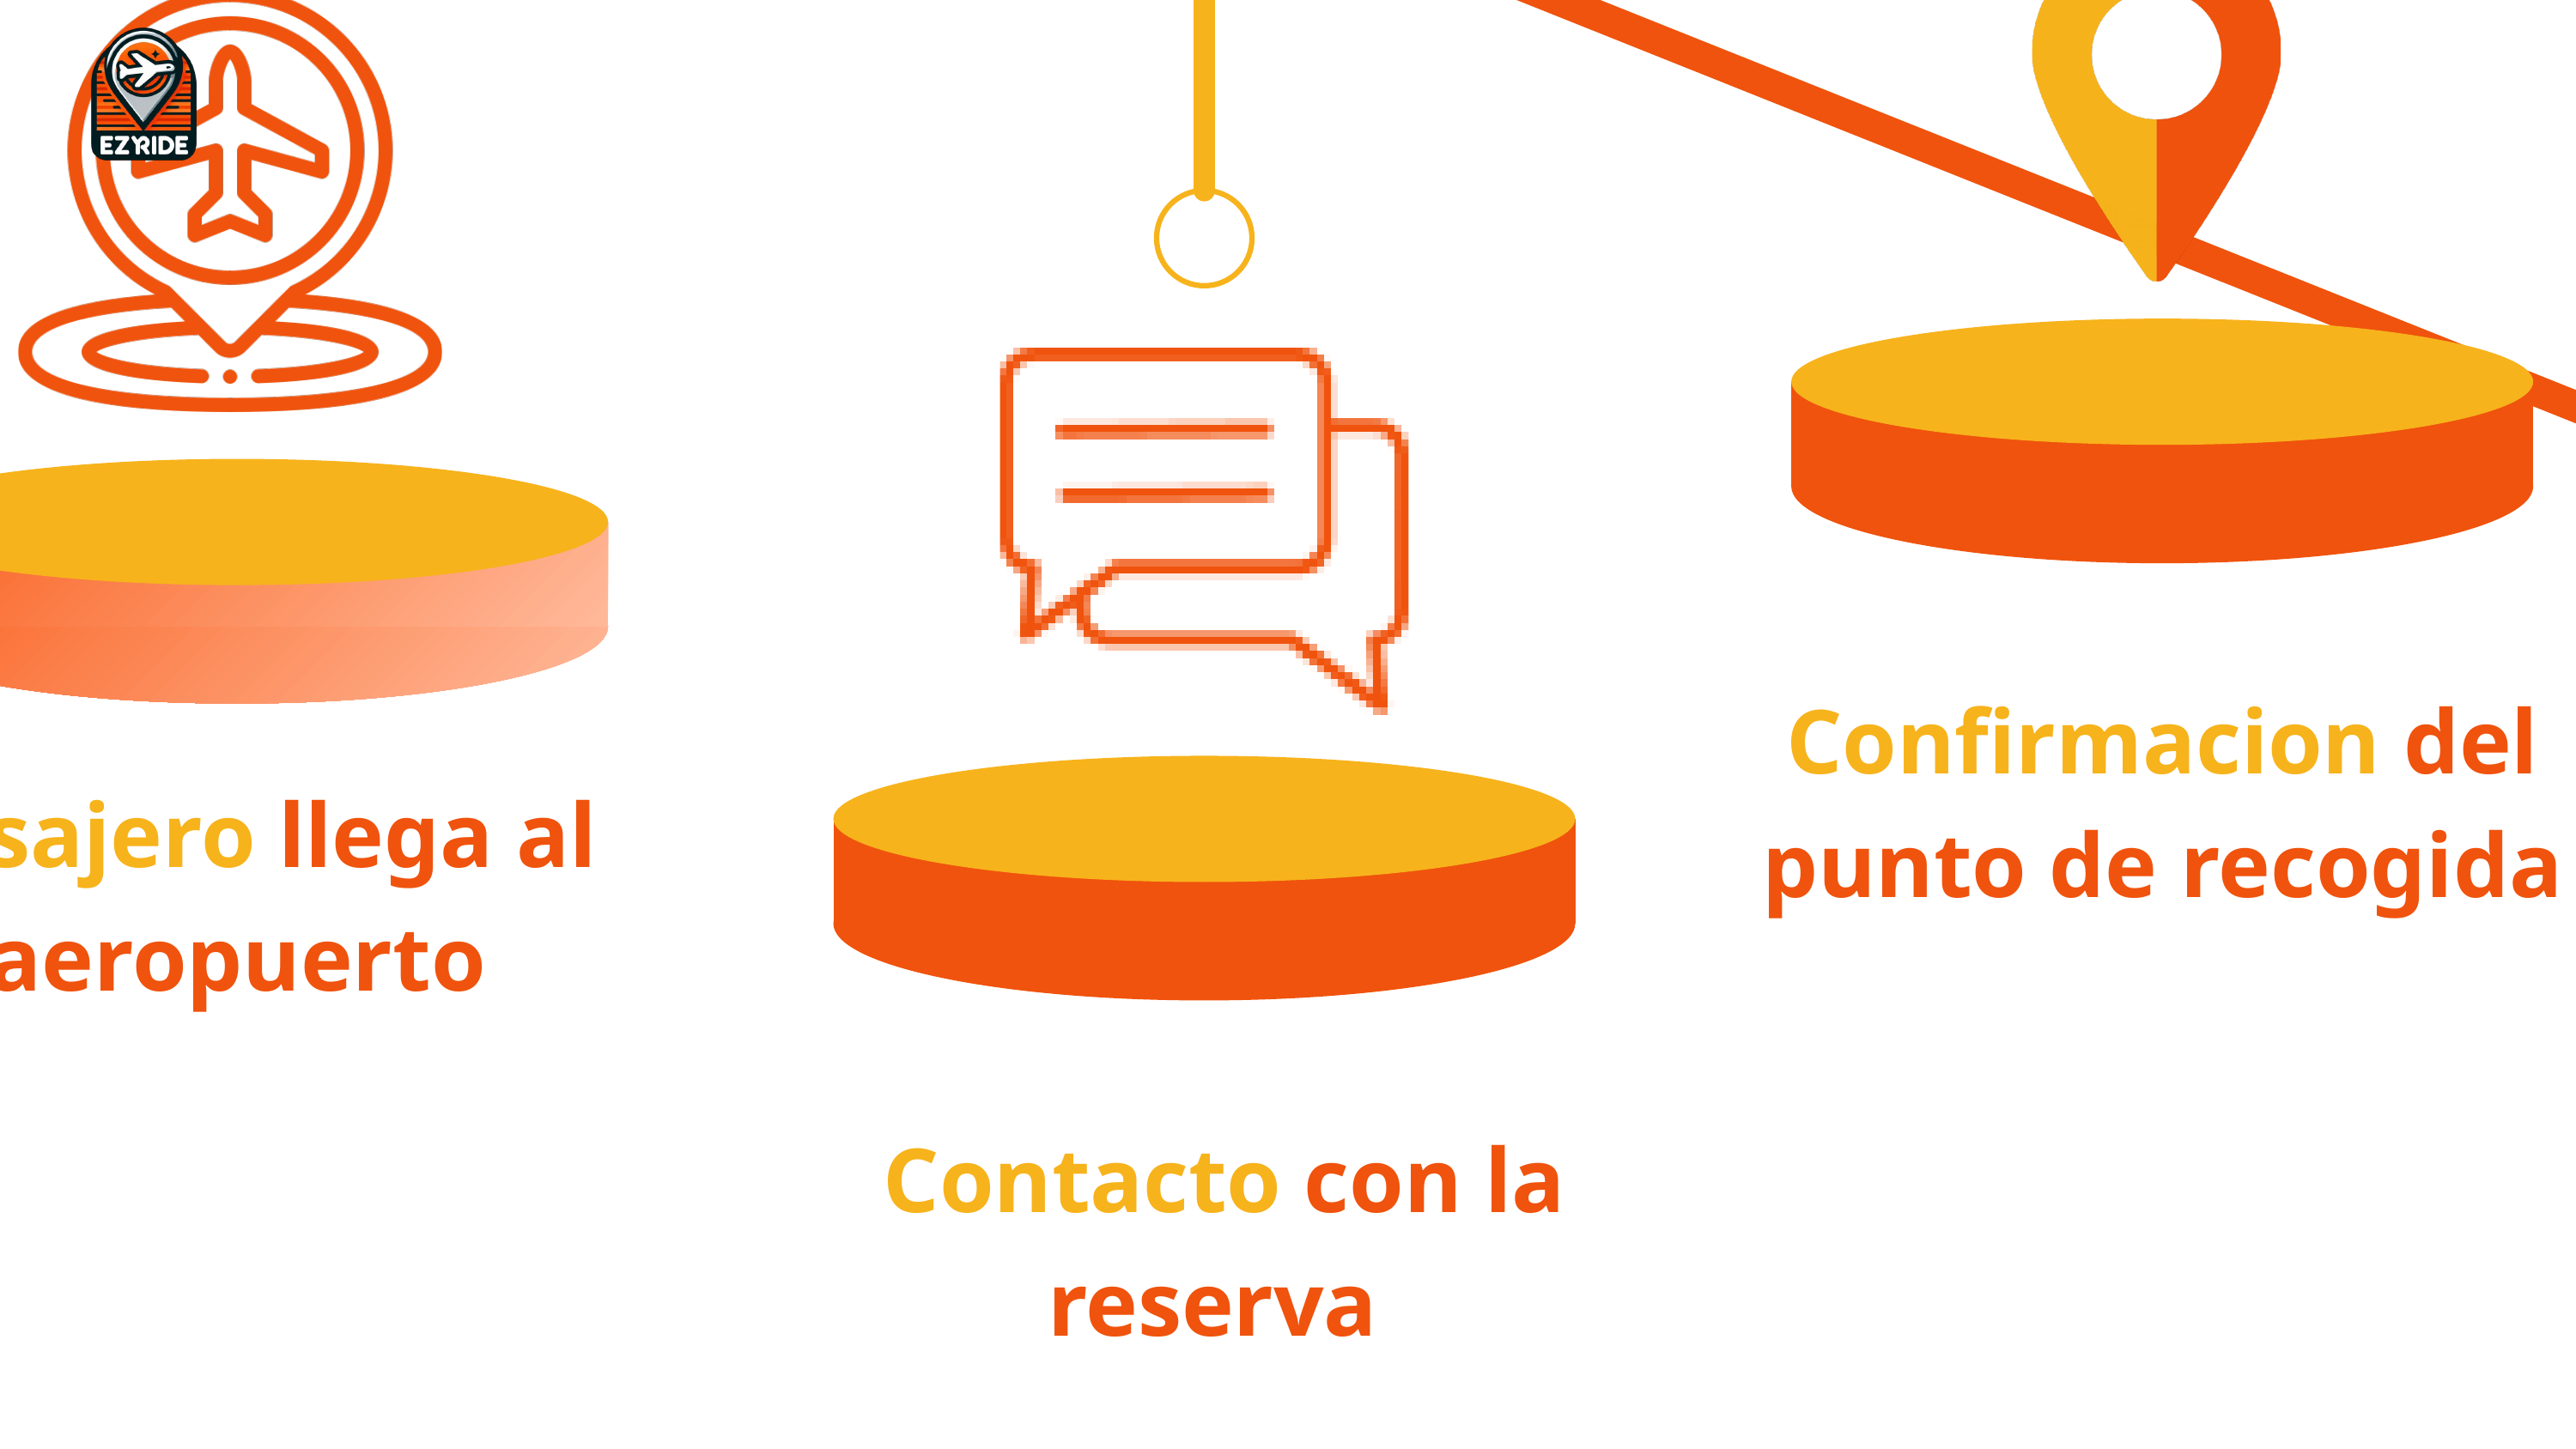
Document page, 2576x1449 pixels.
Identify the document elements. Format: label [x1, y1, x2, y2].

text_box [0, 0, 2576, 1449]
